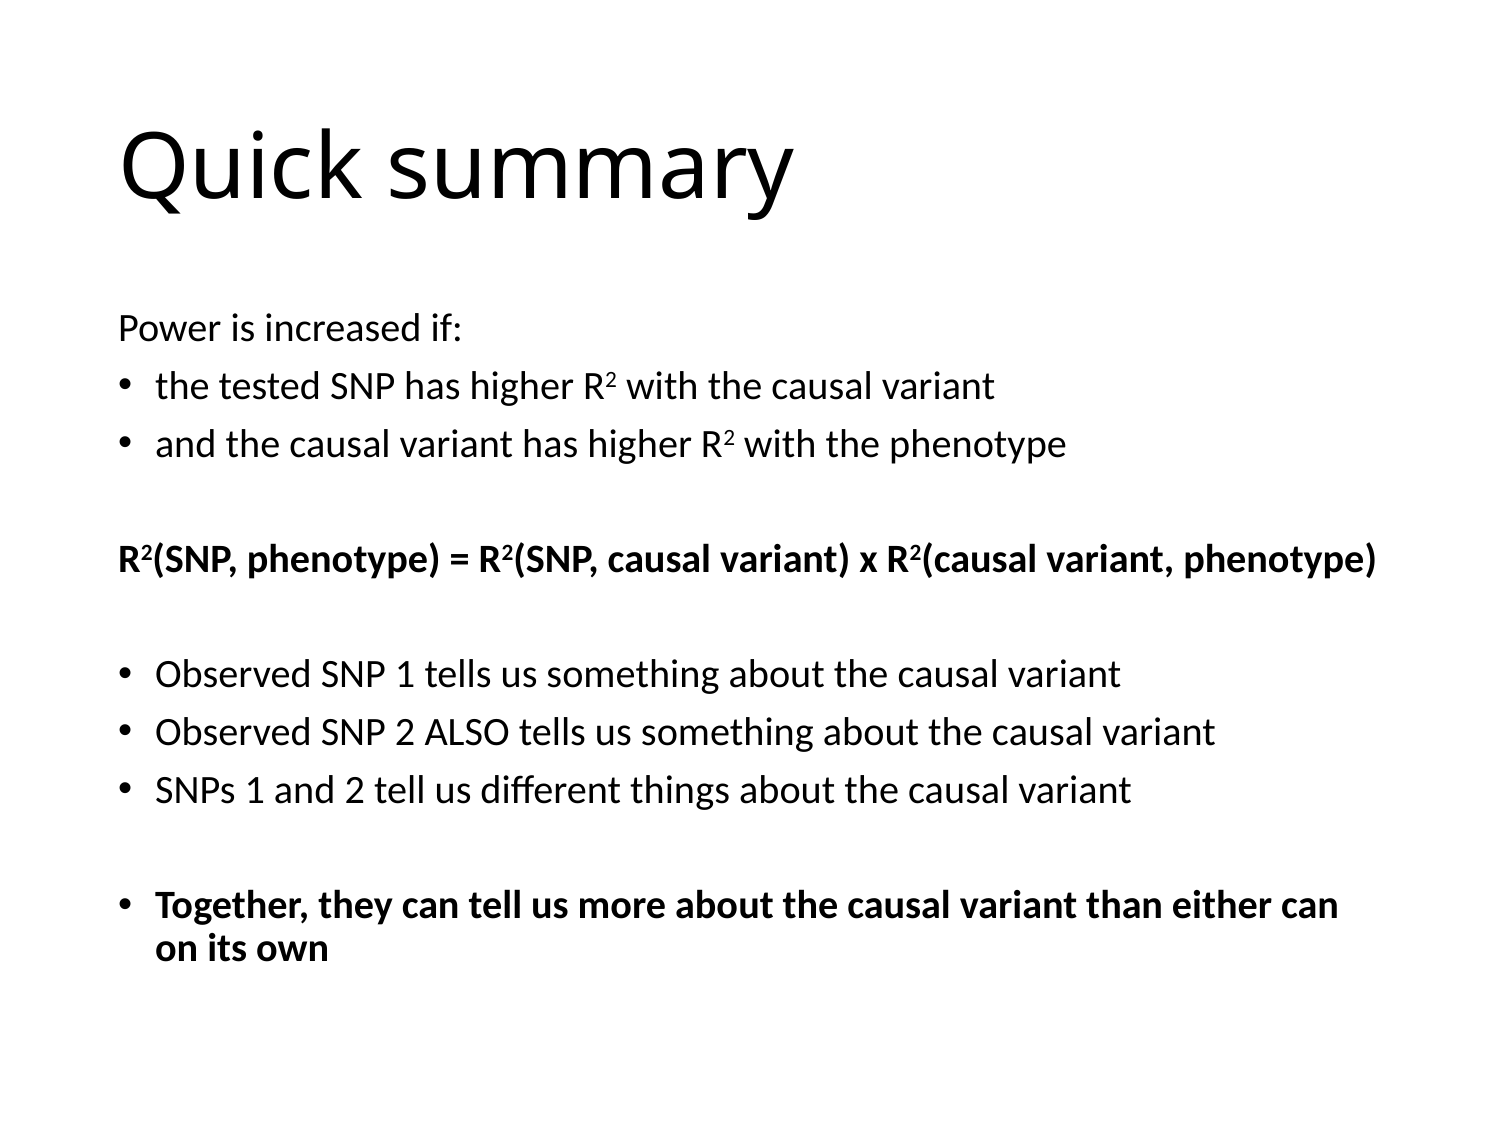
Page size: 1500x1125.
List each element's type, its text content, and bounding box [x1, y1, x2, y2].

list Power is increased if: the tested SNP has higher R2 with the causal variant and the causal variant has higher R2 with the phenotype R2(SNP, phenotype) = R2(SNP, causal variant) x R2(causal variant, phenotype) Observed SNP 1 tells us something about the causal variant Observed SNP 2 ALSO tells us something about the causal variant SNPs 1 and 2 tell us different things about the causal variant Together, they can tell us more about the causal variant than either can on its own [103, 299, 1397, 1014]
title Quick summary [103, 59, 1397, 278]
